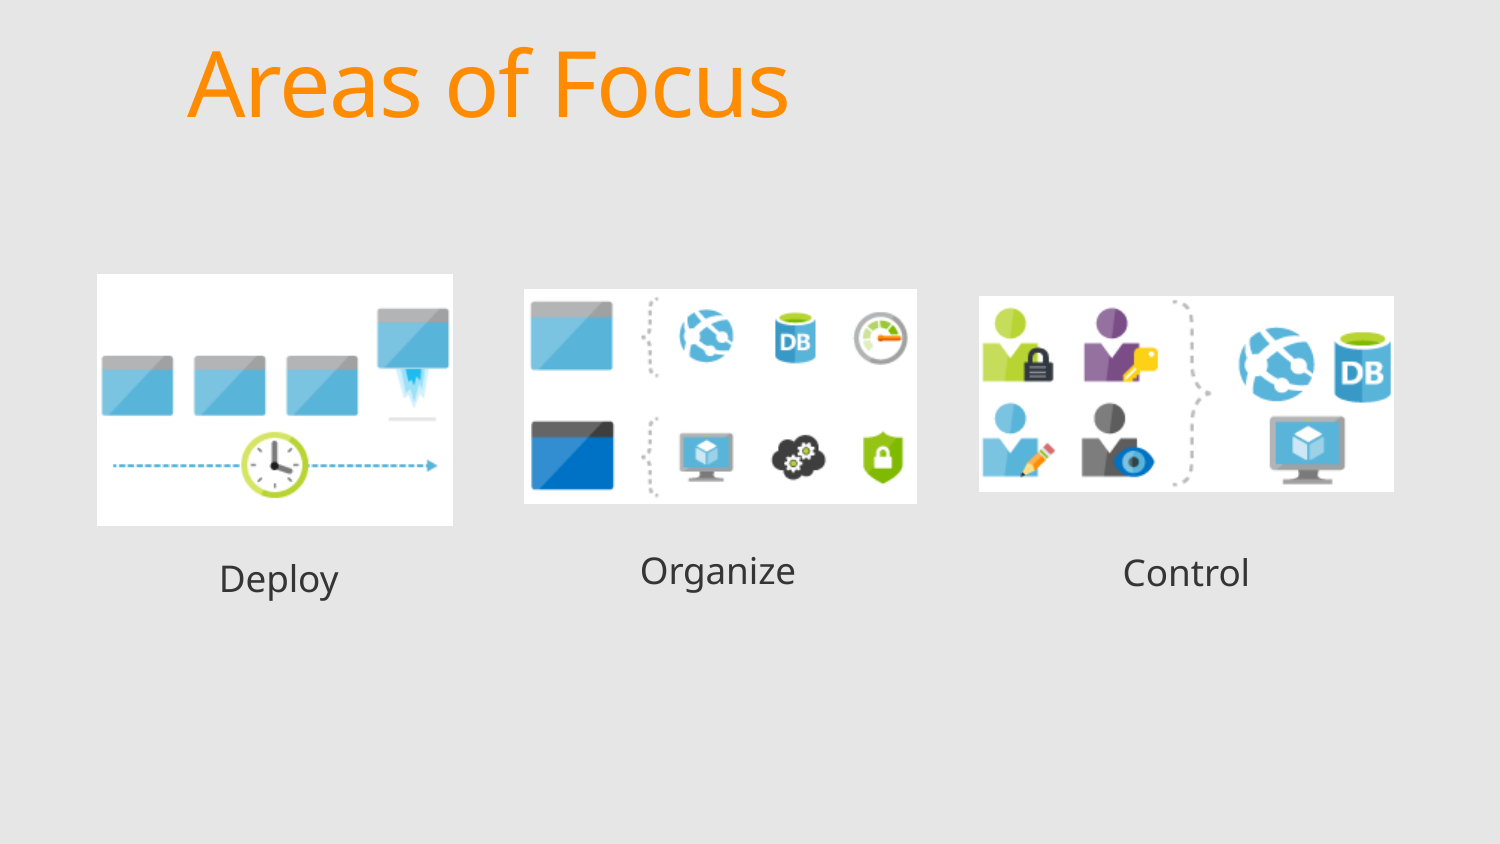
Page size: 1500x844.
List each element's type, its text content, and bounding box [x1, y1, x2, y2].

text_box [979, 296, 1394, 614]
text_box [97, 274, 454, 619]
title Areas of Focus [187, 32, 1459, 144]
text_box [523, 288, 918, 612]
